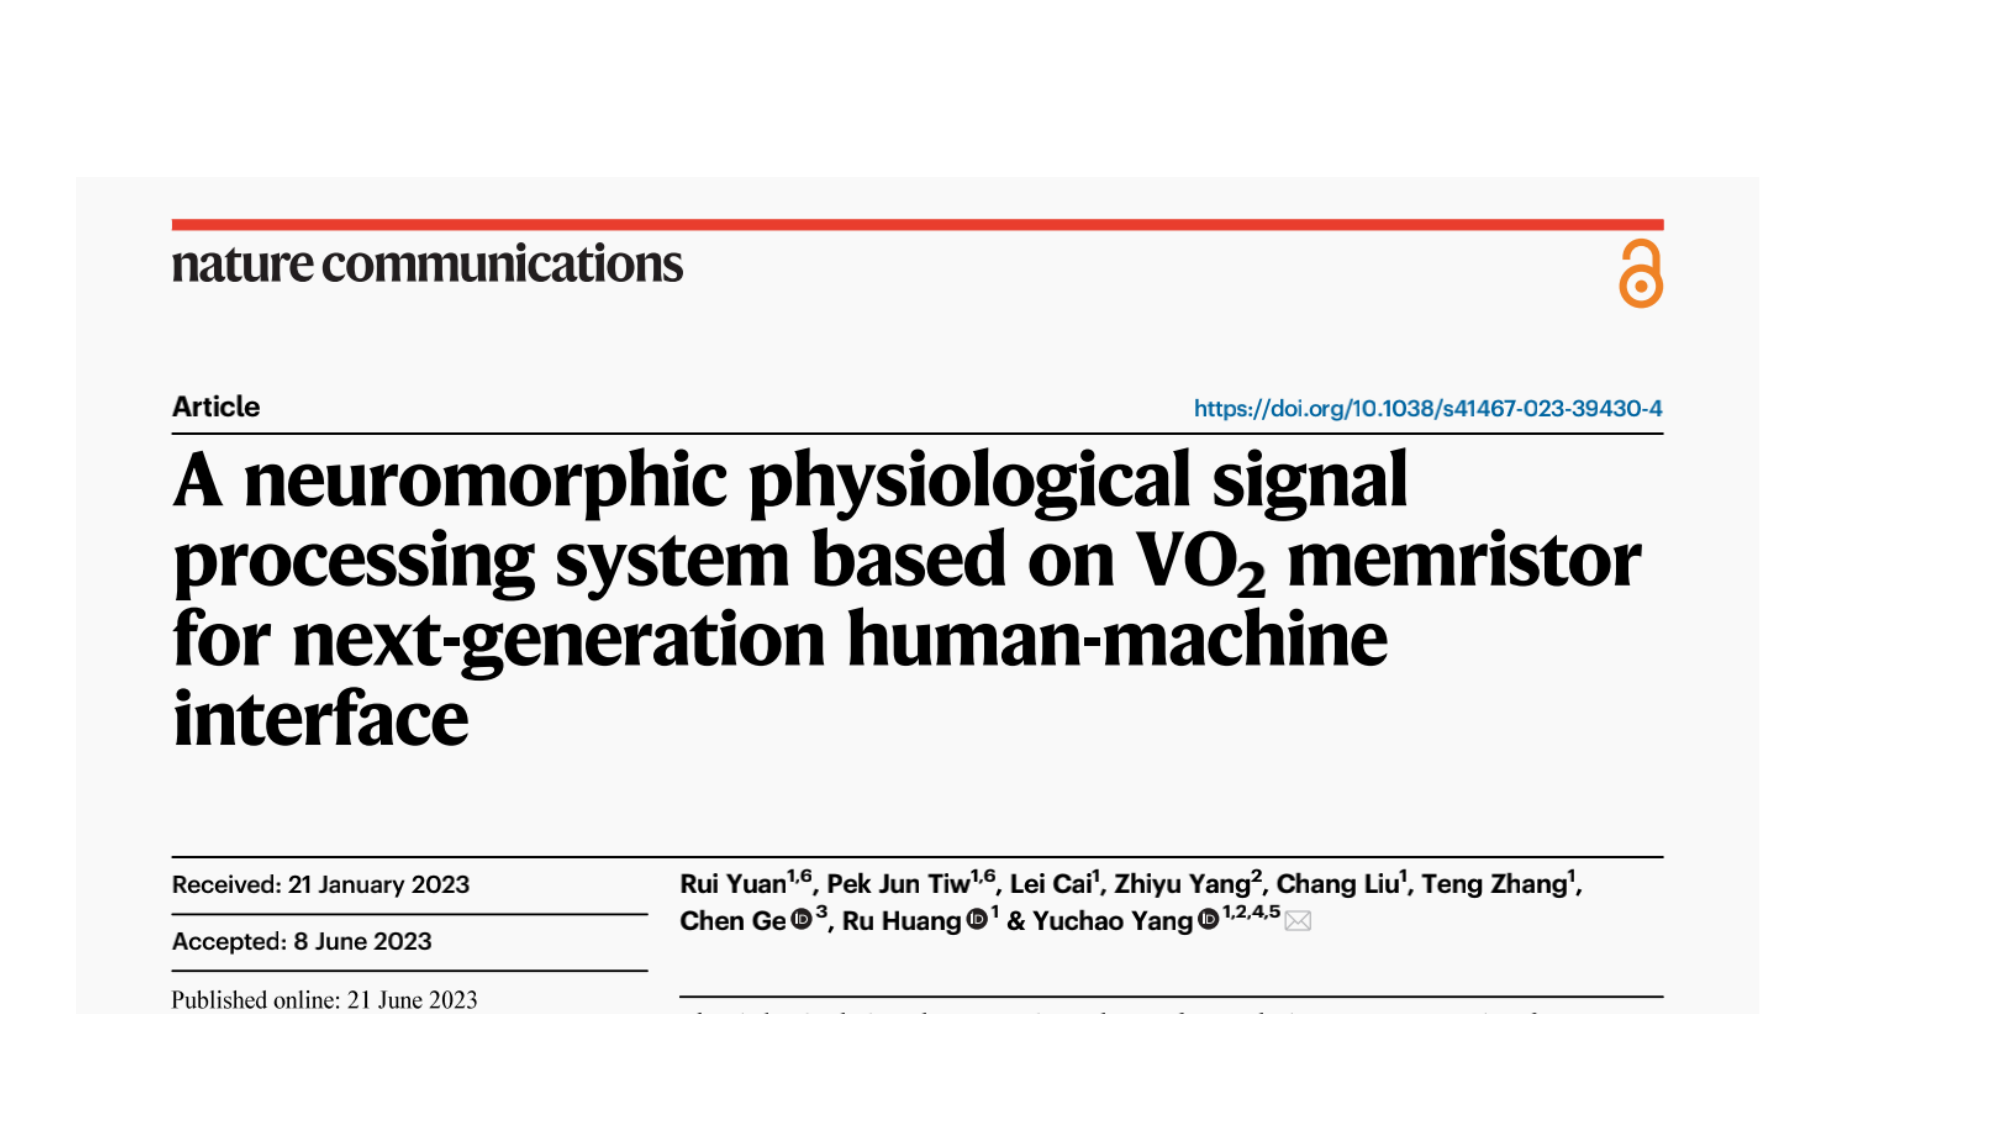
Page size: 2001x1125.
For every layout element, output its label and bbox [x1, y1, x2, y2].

picture [76, 177, 1789, 1014]
